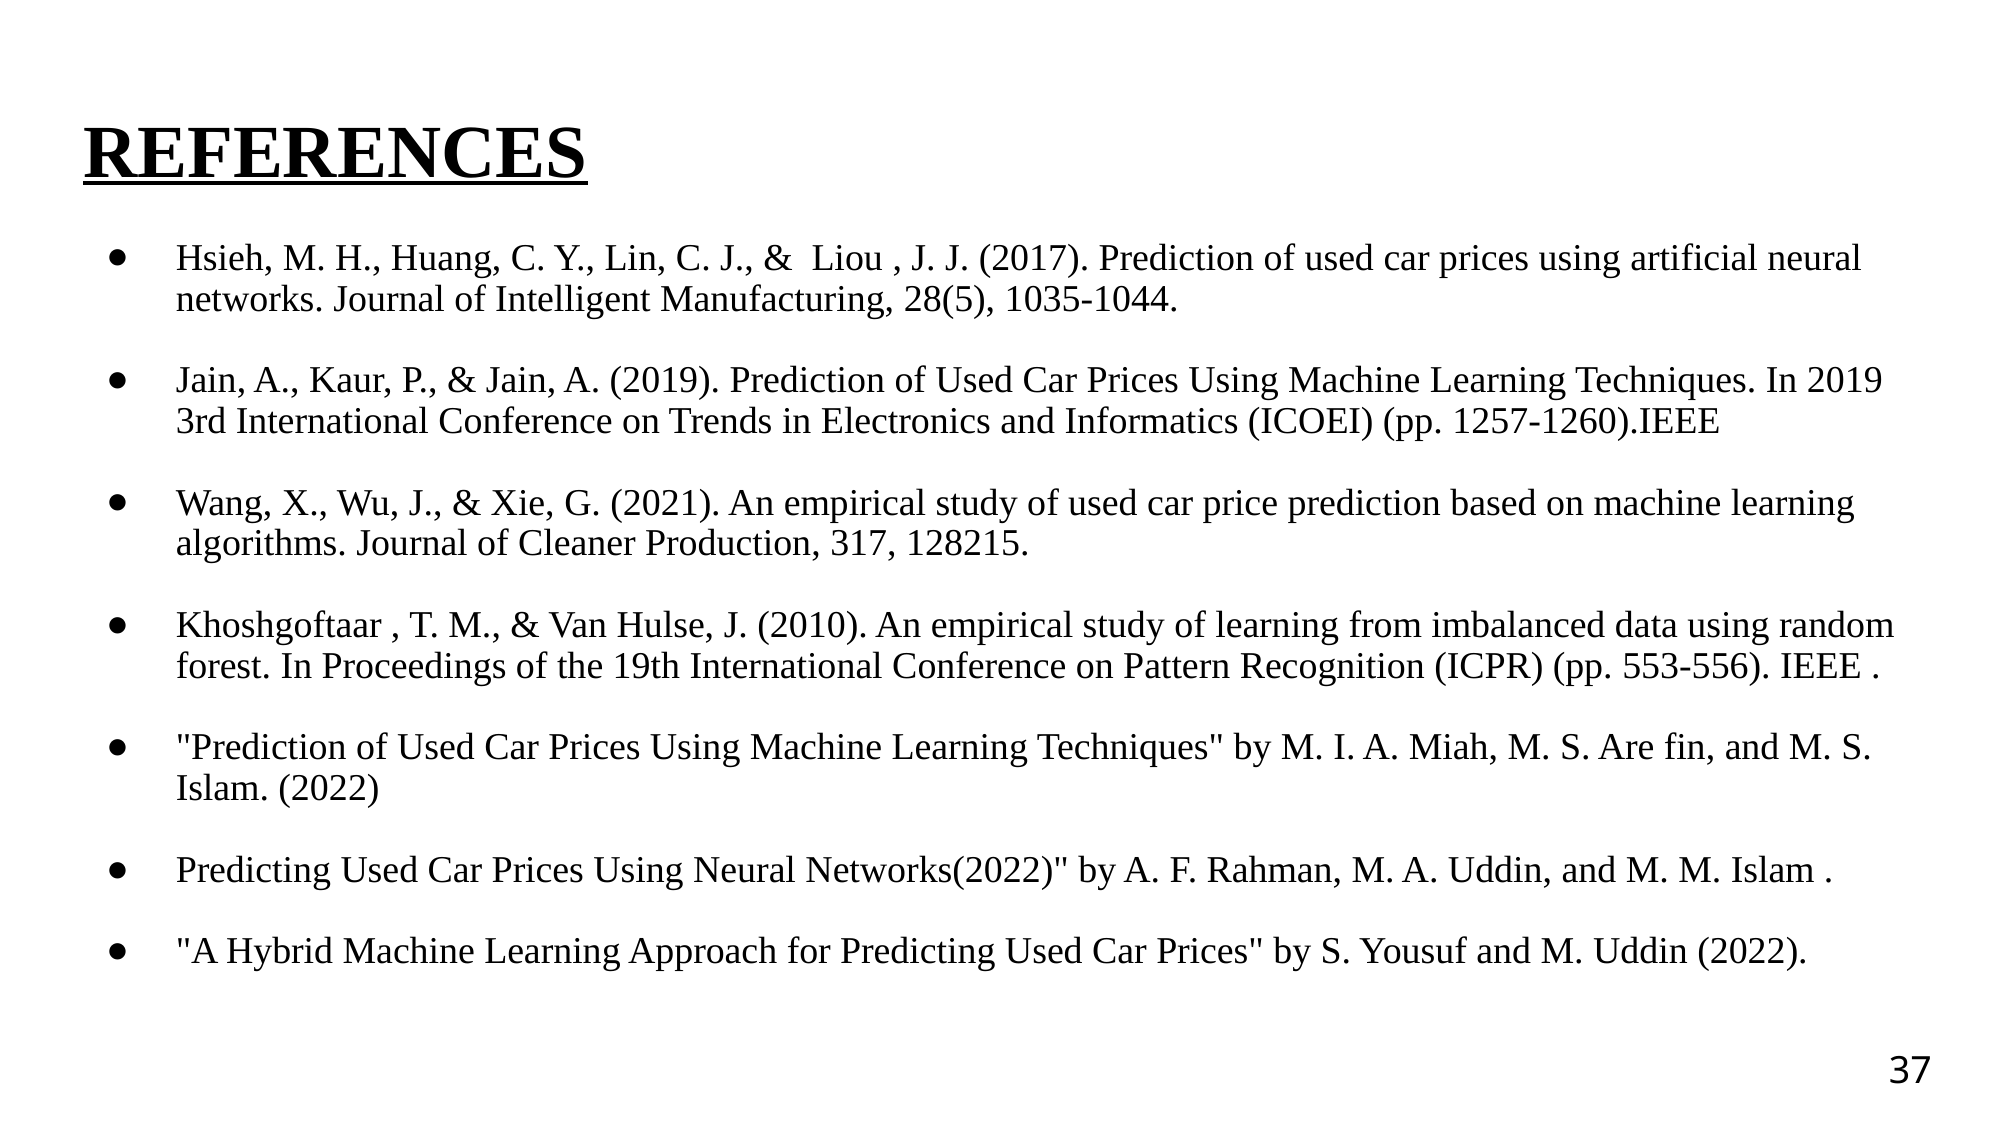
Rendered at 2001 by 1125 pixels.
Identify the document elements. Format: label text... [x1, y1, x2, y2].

list Hsieh, M. H., Huang, C. Y., Lin, C. J., & Liou , J. J. (2017). Prediction of used car prices using artificial neural networks. Journal of Intelligent Manufacturing, 28(5), 1035-1044. Jain, A., Kaur, P., & Jain, A. (2019). Prediction of Used Car Prices Using Machine Learning Techniques. In 2019 3rd International Conference on Trends in Electronics and Informatics (ICOEI) (pp. 1257-1260).ΙΕΕΕ Wang, X., Wu, J., & Xie, G. (2021). An empirical study of used car price prediction based on machine learning algorithms. Journal of Cleaner Production, 317, 128215. Khoshgoftaar , T. M., & Van Hulse, J. (2010). An empirical study of learning from imbalanced data using random forest. In Proceedings of the 19th International Conference on Pattern Recognition (ICPR) (pp. 553-556). ΙΕΕΕ . "Prediction of Used Car Prices Using Machine Learning Techniques" by M. I. A. Miah, M. S. Are fin, and M. S. Islam. (2022) Predicting Used Car Prices Using Neural Networks(2022)" by A. F. Rahman, M. A. Uddin, and M. M. Islam . "A Hybrid Machine Learning Approach for Predicting Used Car Prices" by S. Yousuf and M. Uddin (2022). [68, 222, 1932, 1099]
text_box 37 [1874, 1038, 1947, 1099]
title REFERENCES [68, 97, 1932, 222]
